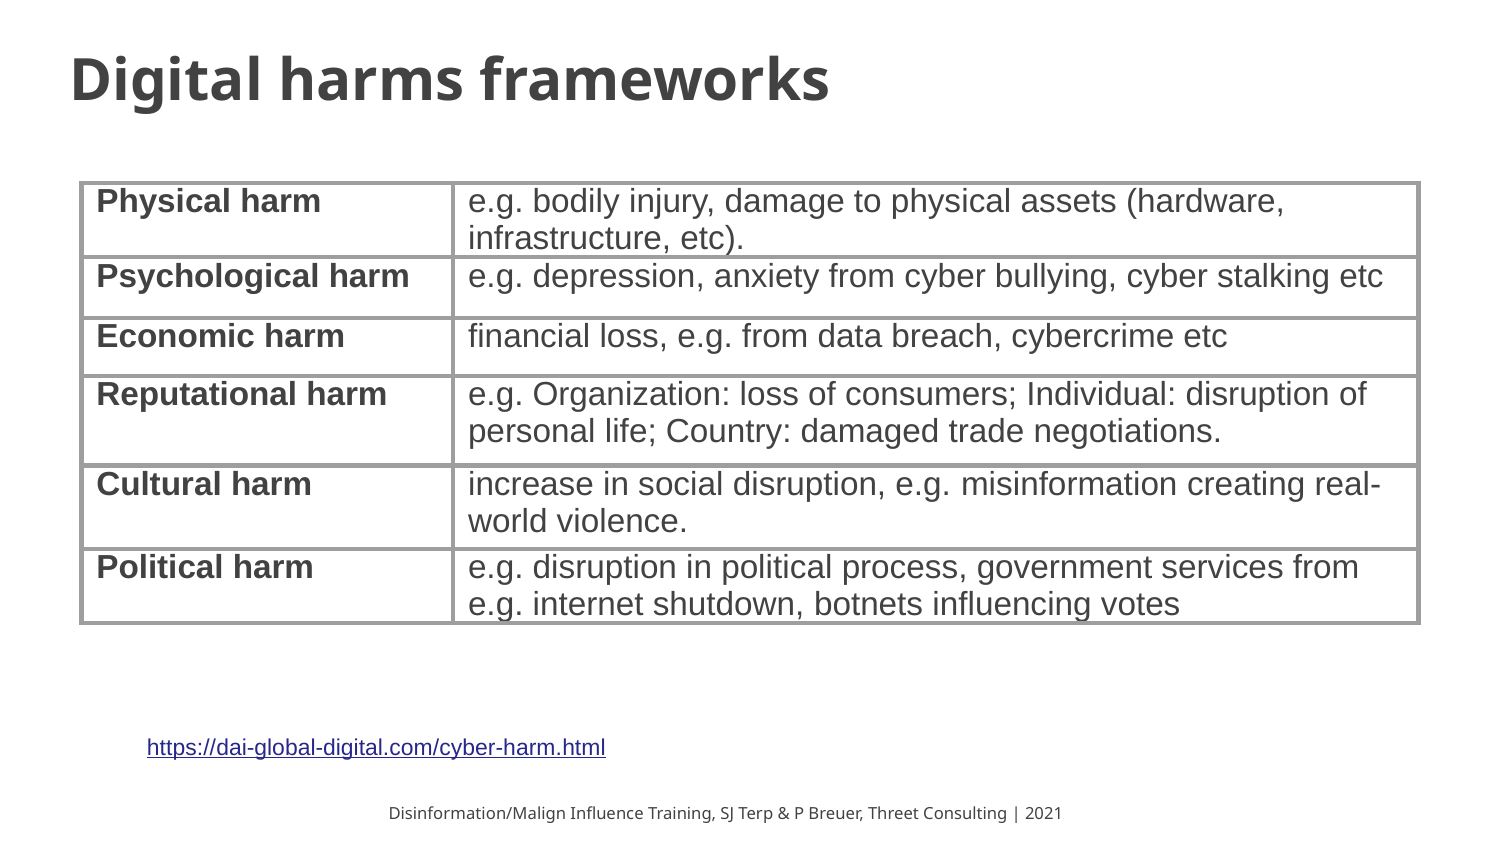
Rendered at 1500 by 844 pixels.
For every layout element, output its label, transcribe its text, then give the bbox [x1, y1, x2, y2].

table_cell e.g. depression, anxiety from cyber bullying, cyber stalking etc [455, 259, 1416, 316]
table_cell increase in social disruption, e.g. misinformation creating real-world violence. [455, 468, 1416, 547]
table_cell Political harm [84, 551, 451, 621]
table_cell e.g. Organization: loss of consumers; Individual: disruption of personal life; Country: damaged trade negotiations. [455, 378, 1416, 463]
table_cell Cultural harm [84, 468, 451, 547]
table_header e.g. bodily injury, damage to physical assets (hardware, infrastructure, etc). [455, 185, 1416, 255]
table_cell Economic harm [84, 320, 451, 374]
title Digital harms frameworks [63, 20, 1437, 134]
table_cell Psychological harm [84, 259, 451, 316]
list (List from https://dai-global-digital.com/cyber-harm.html) [36, 711, 1410, 777]
table_header Physical harm [84, 185, 451, 255]
table_cell financial loss, e.g. from data breach, cybercrime etc [455, 320, 1416, 374]
table_cell Reputational harm [84, 378, 451, 463]
table_cell e.g. disruption in political process, government services from e.g. internet shutdown, botnets influencing votes [455, 551, 1416, 621]
